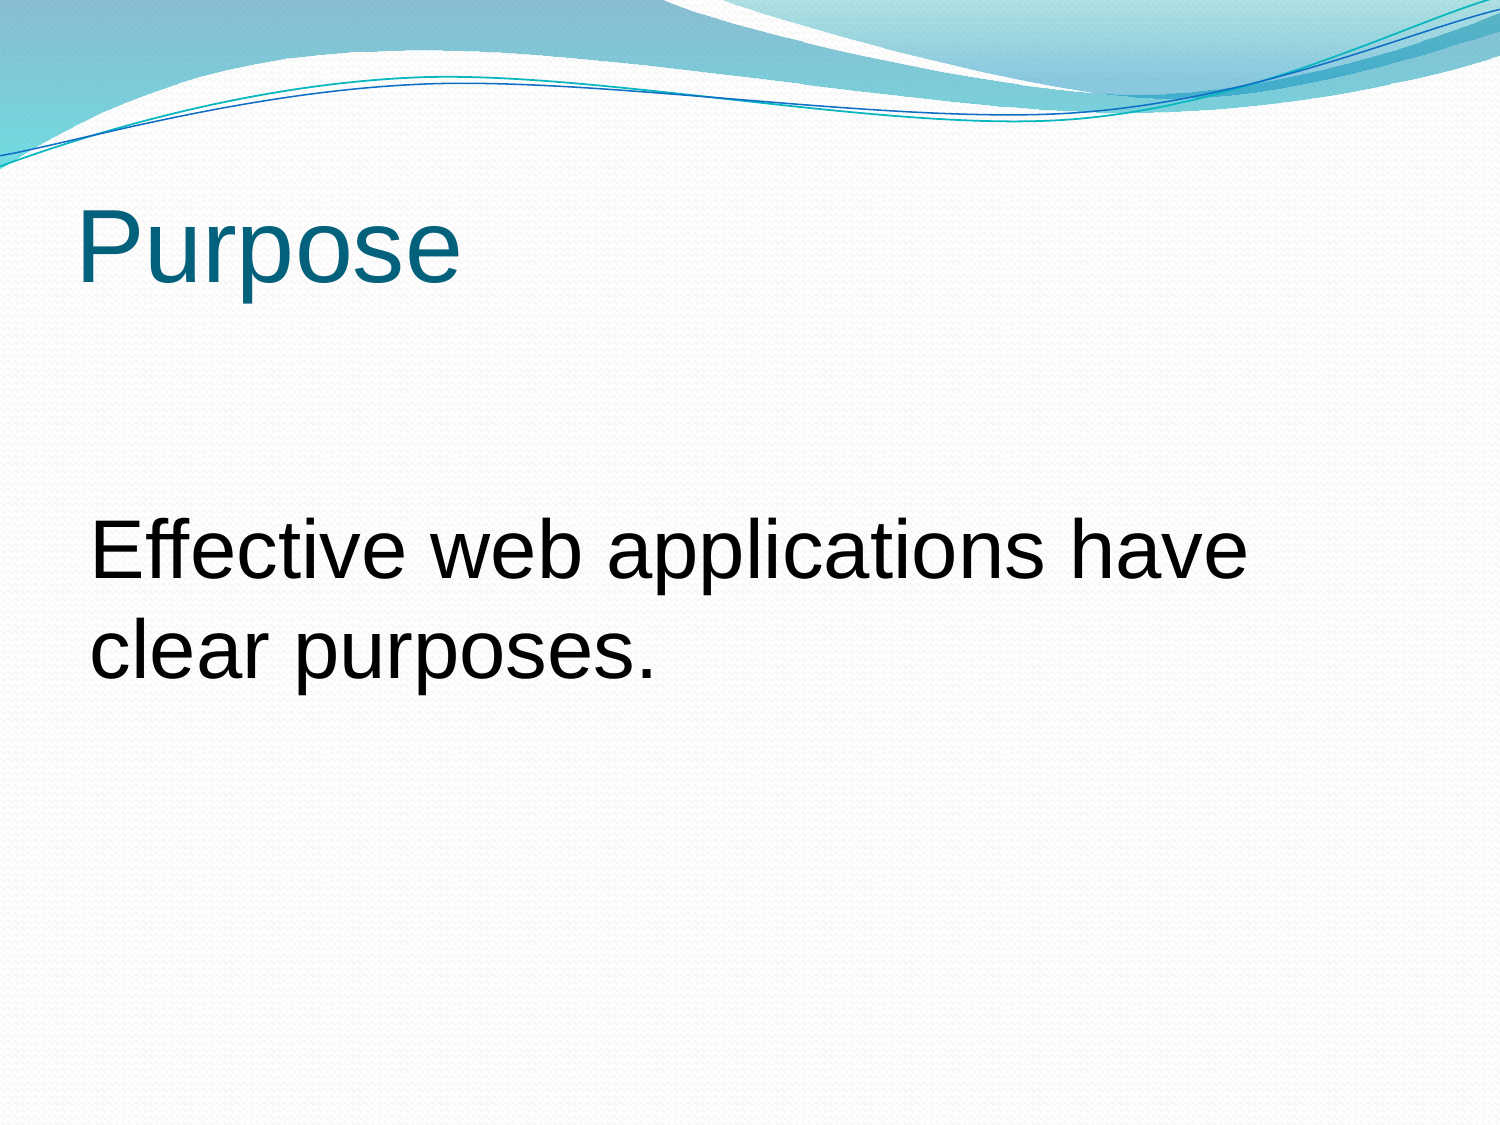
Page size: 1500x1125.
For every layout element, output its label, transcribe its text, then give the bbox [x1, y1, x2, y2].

list Effective web applications have clear purposes. [75, 487, 1425, 1038]
title Purpose [75, 115, 1425, 303]
